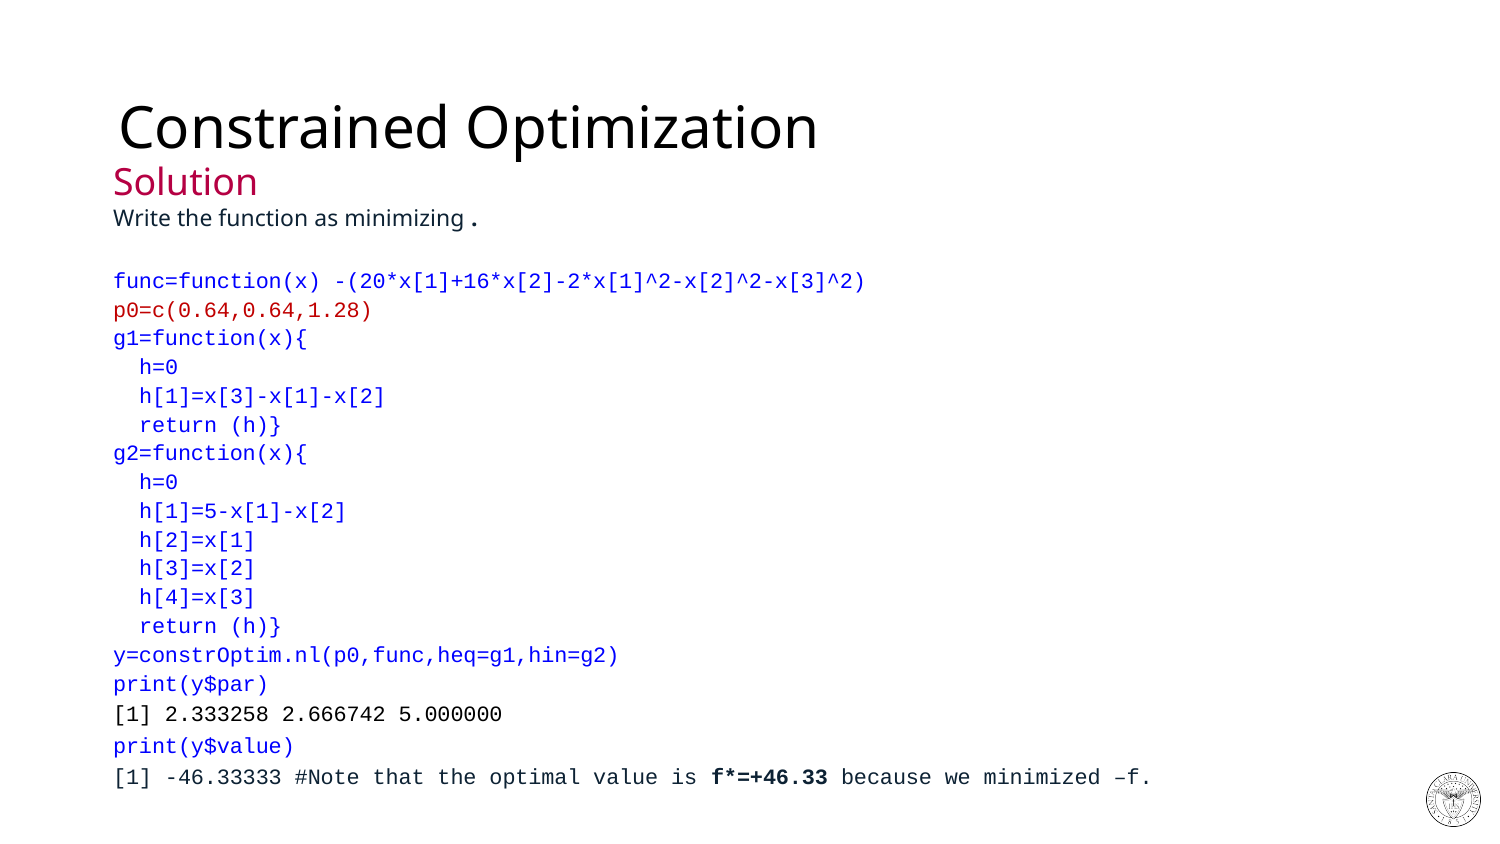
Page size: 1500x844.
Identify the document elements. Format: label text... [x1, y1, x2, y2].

title Constrained Optimization [103, 44, 1397, 169]
picture [1426, 772, 1481, 827]
list Solution [98, 155, 759, 223]
